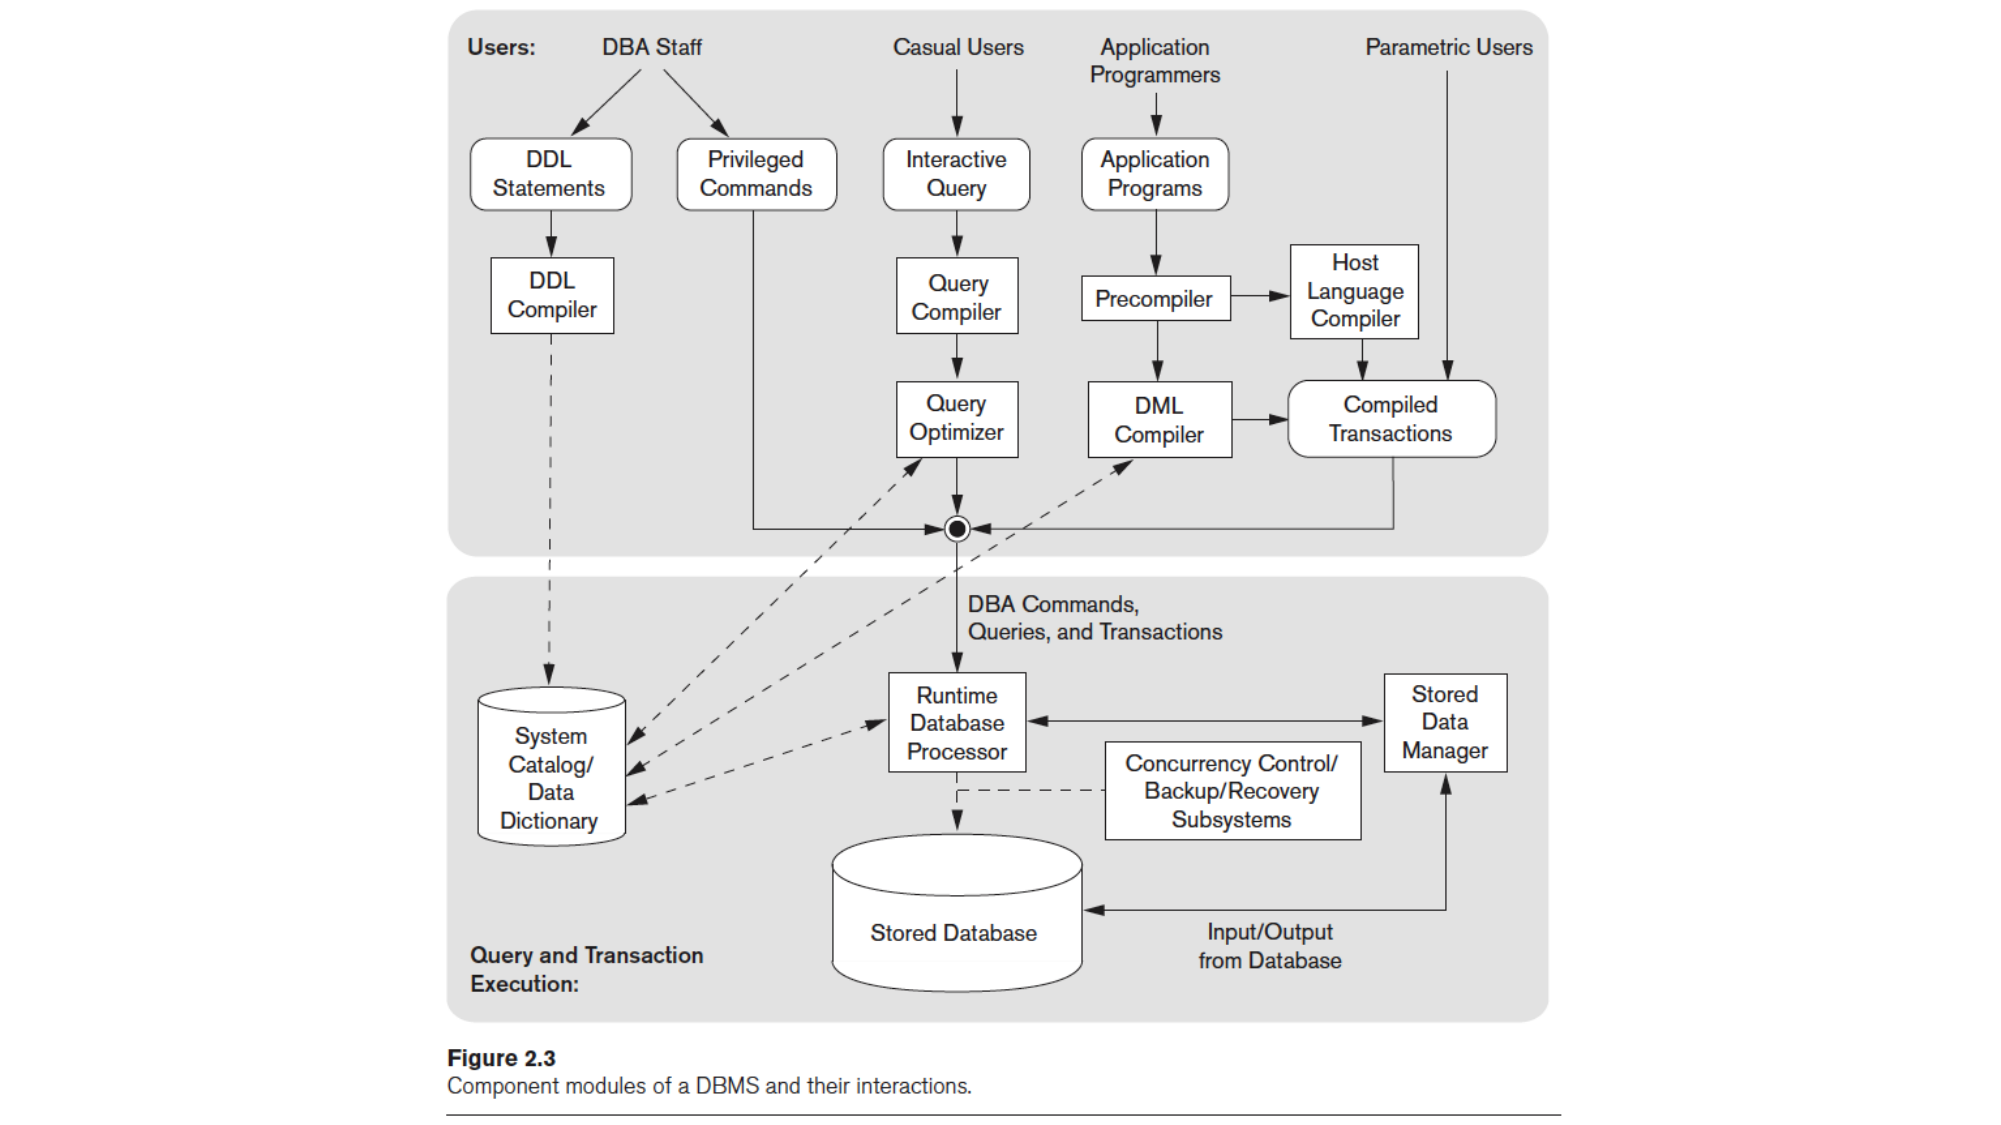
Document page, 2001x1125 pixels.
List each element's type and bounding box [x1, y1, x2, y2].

picture [432, 0, 1568, 1125]
